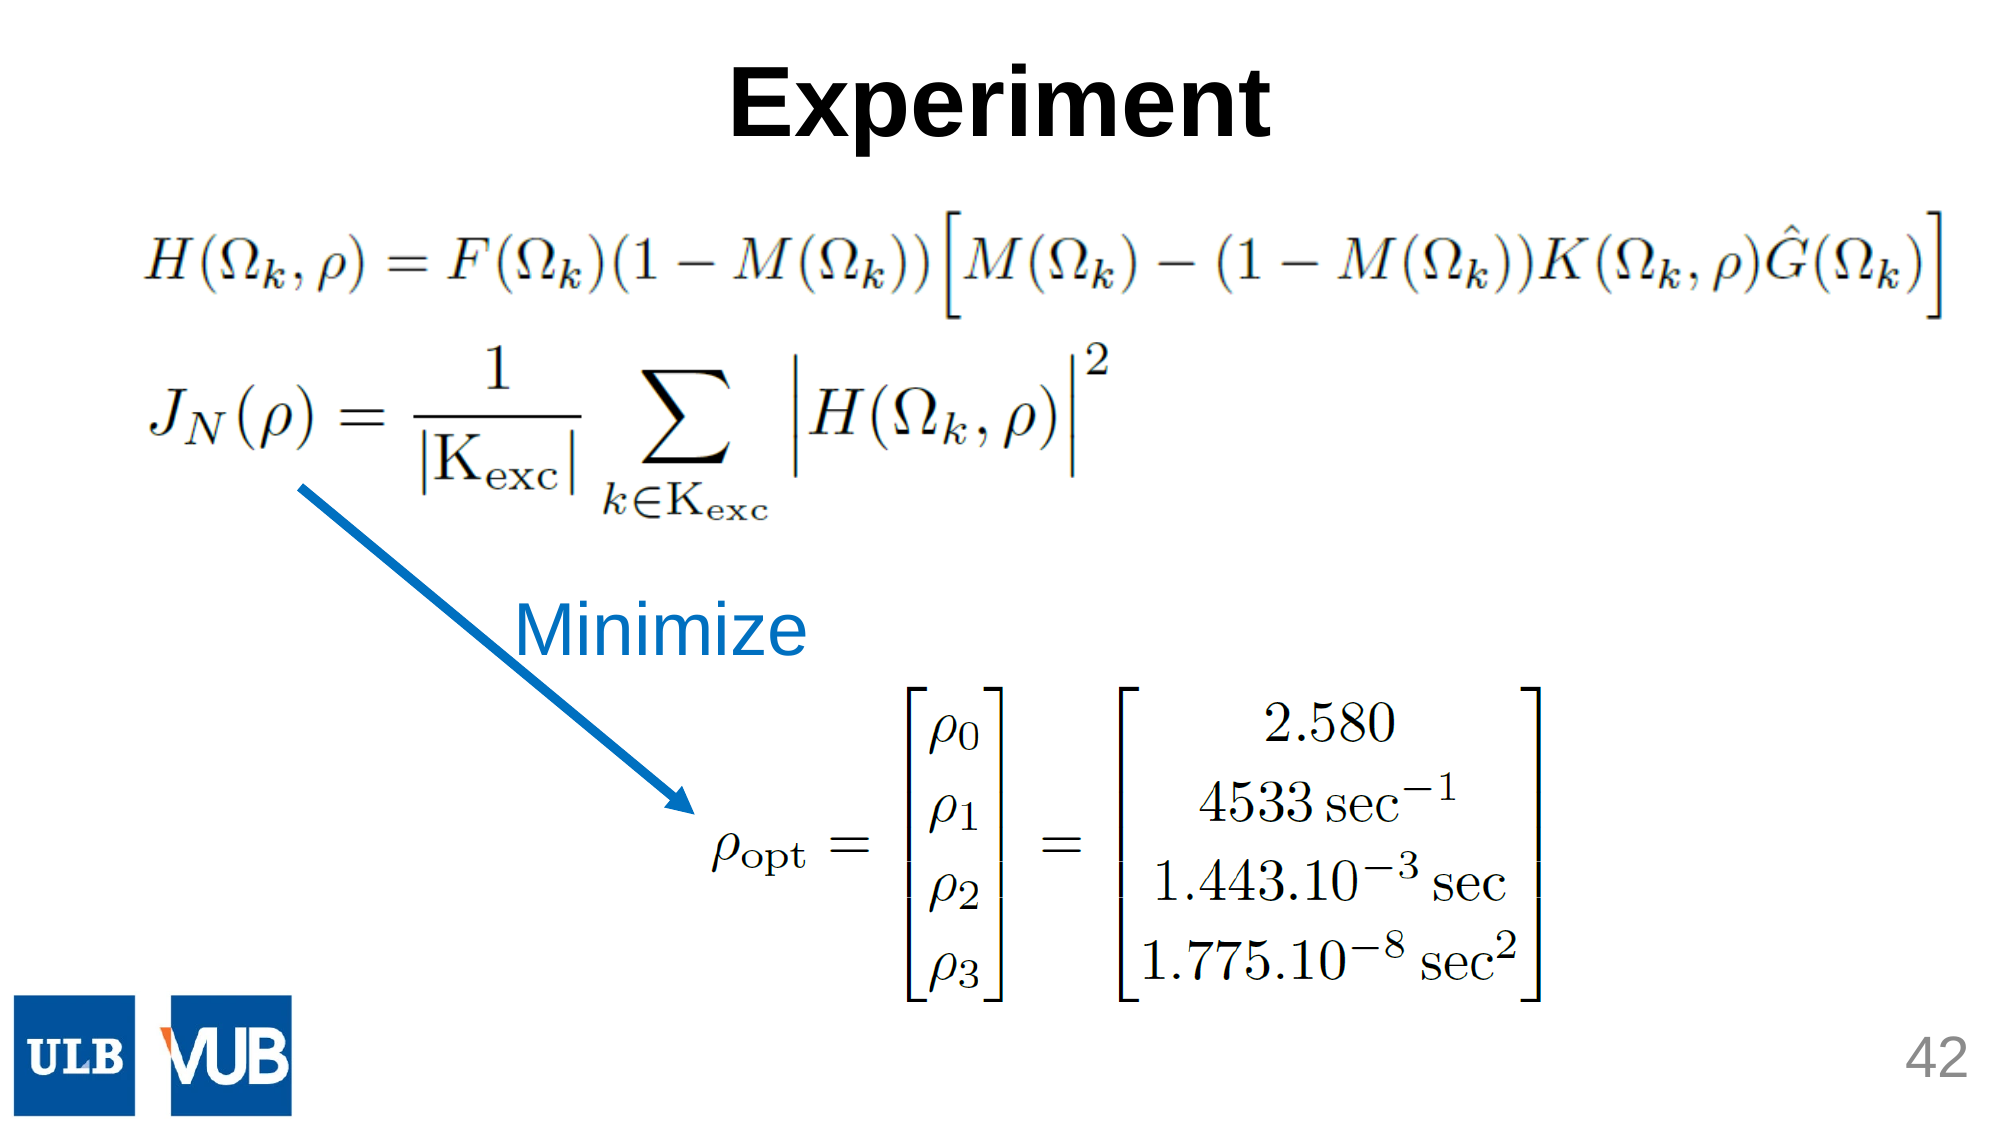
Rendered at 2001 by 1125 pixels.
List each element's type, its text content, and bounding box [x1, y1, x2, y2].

picture [694, 660, 1567, 1025]
text_box Experiment [68, 40, 1932, 178]
text_box Minimize [695, 573, 825, 660]
picture [10, 991, 295, 1121]
slide_number 42 [1827, 995, 1986, 1112]
picture [130, 186, 1967, 545]
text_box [299, 486, 695, 815]
